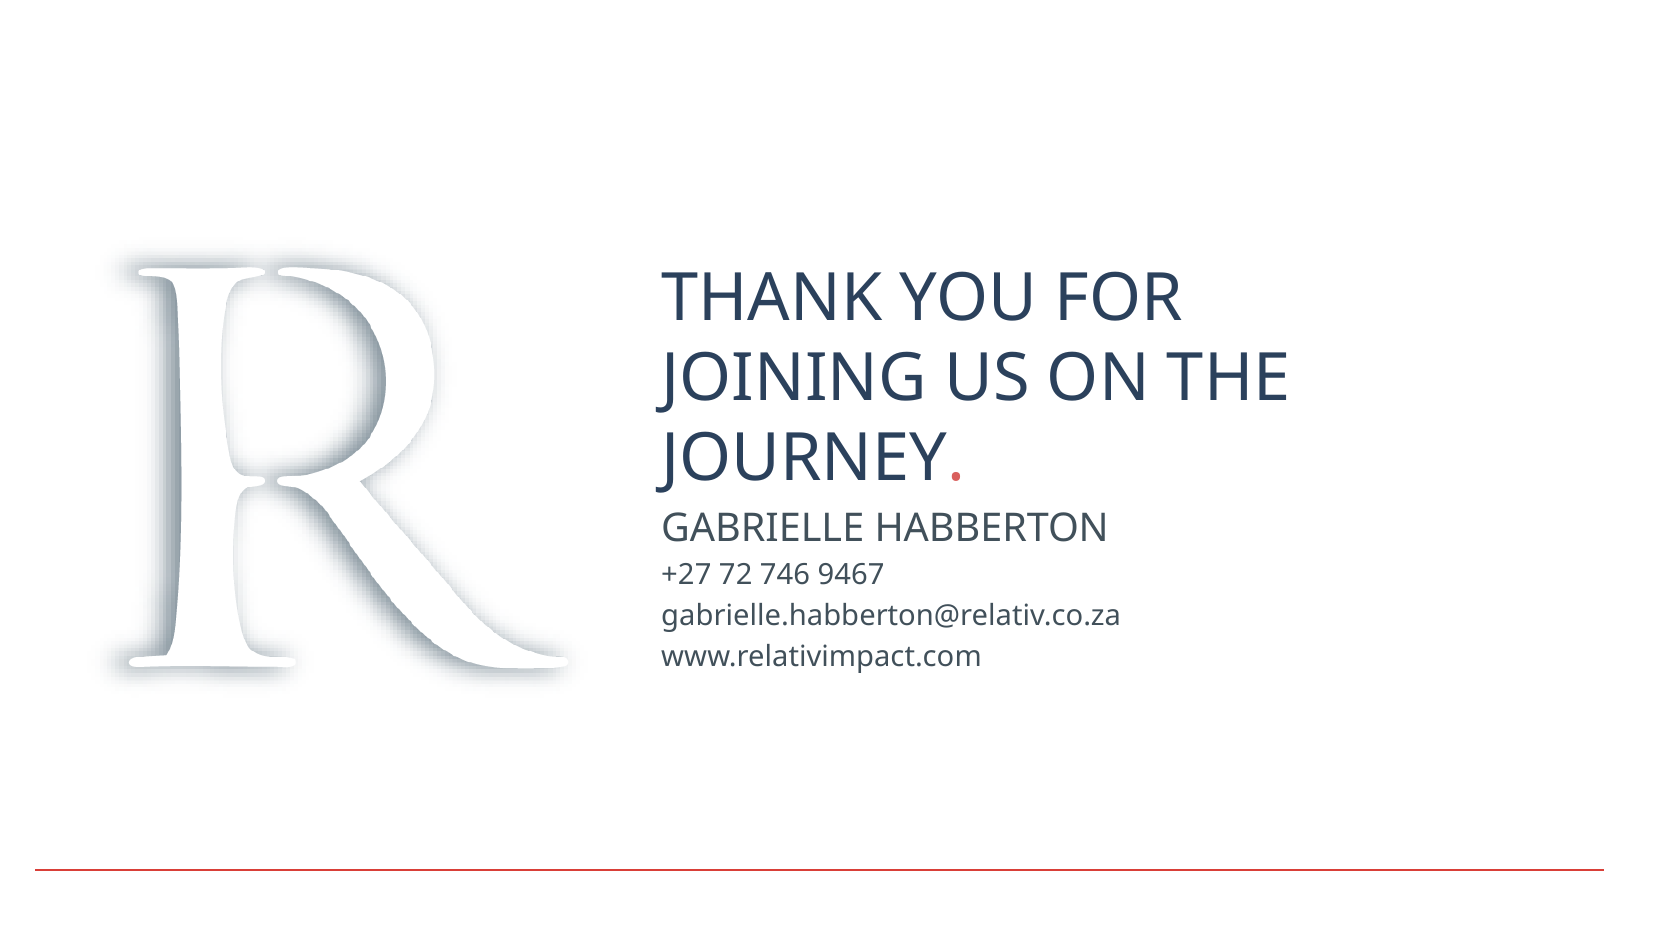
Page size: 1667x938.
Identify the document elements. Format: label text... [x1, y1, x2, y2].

subtitle GABRIELLE HABBERTON +27 72 746 9467 gabrielle.habberton@relativ.co.za www.relativimpact.com [646, 494, 1565, 735]
picture [83, 233, 596, 705]
title THANK YOU for JOINinG us on the JOURNEY. [646, 274, 1406, 473]
